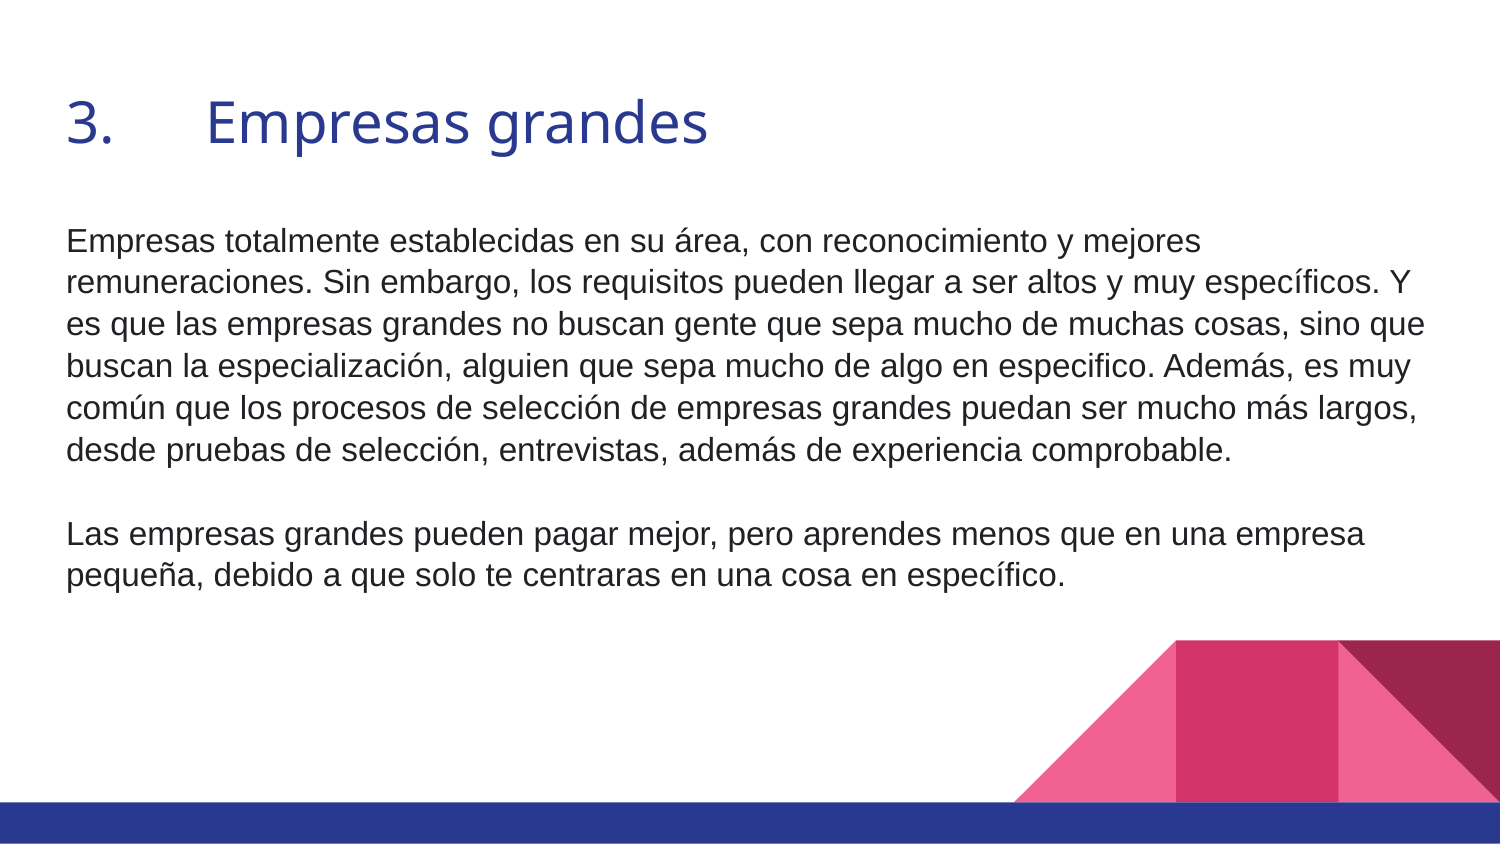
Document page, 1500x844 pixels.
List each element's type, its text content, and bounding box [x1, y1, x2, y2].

title 3. Empresas grandes [51, 70, 1449, 171]
list Empresas totalmente establecidas en su área, con reconocimiento y mejores remuneraciones. Sin embargo, los requisitos pueden llegar a ser altos y muy específicos. Y es que las empresas grandes no buscan gente que sepa mucho de muchas cosas, sino que buscan la especialización, alguien que sepa mucho de algo en especifico. Además, es muy común que los procesos de selección de empresas grandes puedan ser mucho más largos, desde pruebas de selección, entrevistas, además de experiencia comprobable. Las empresas grandes pueden pagar mejor, pero aprendes menos que en una empresa pequeña, debido a que solo te centraras en una cosa en específico. [51, 201, 1449, 782]
